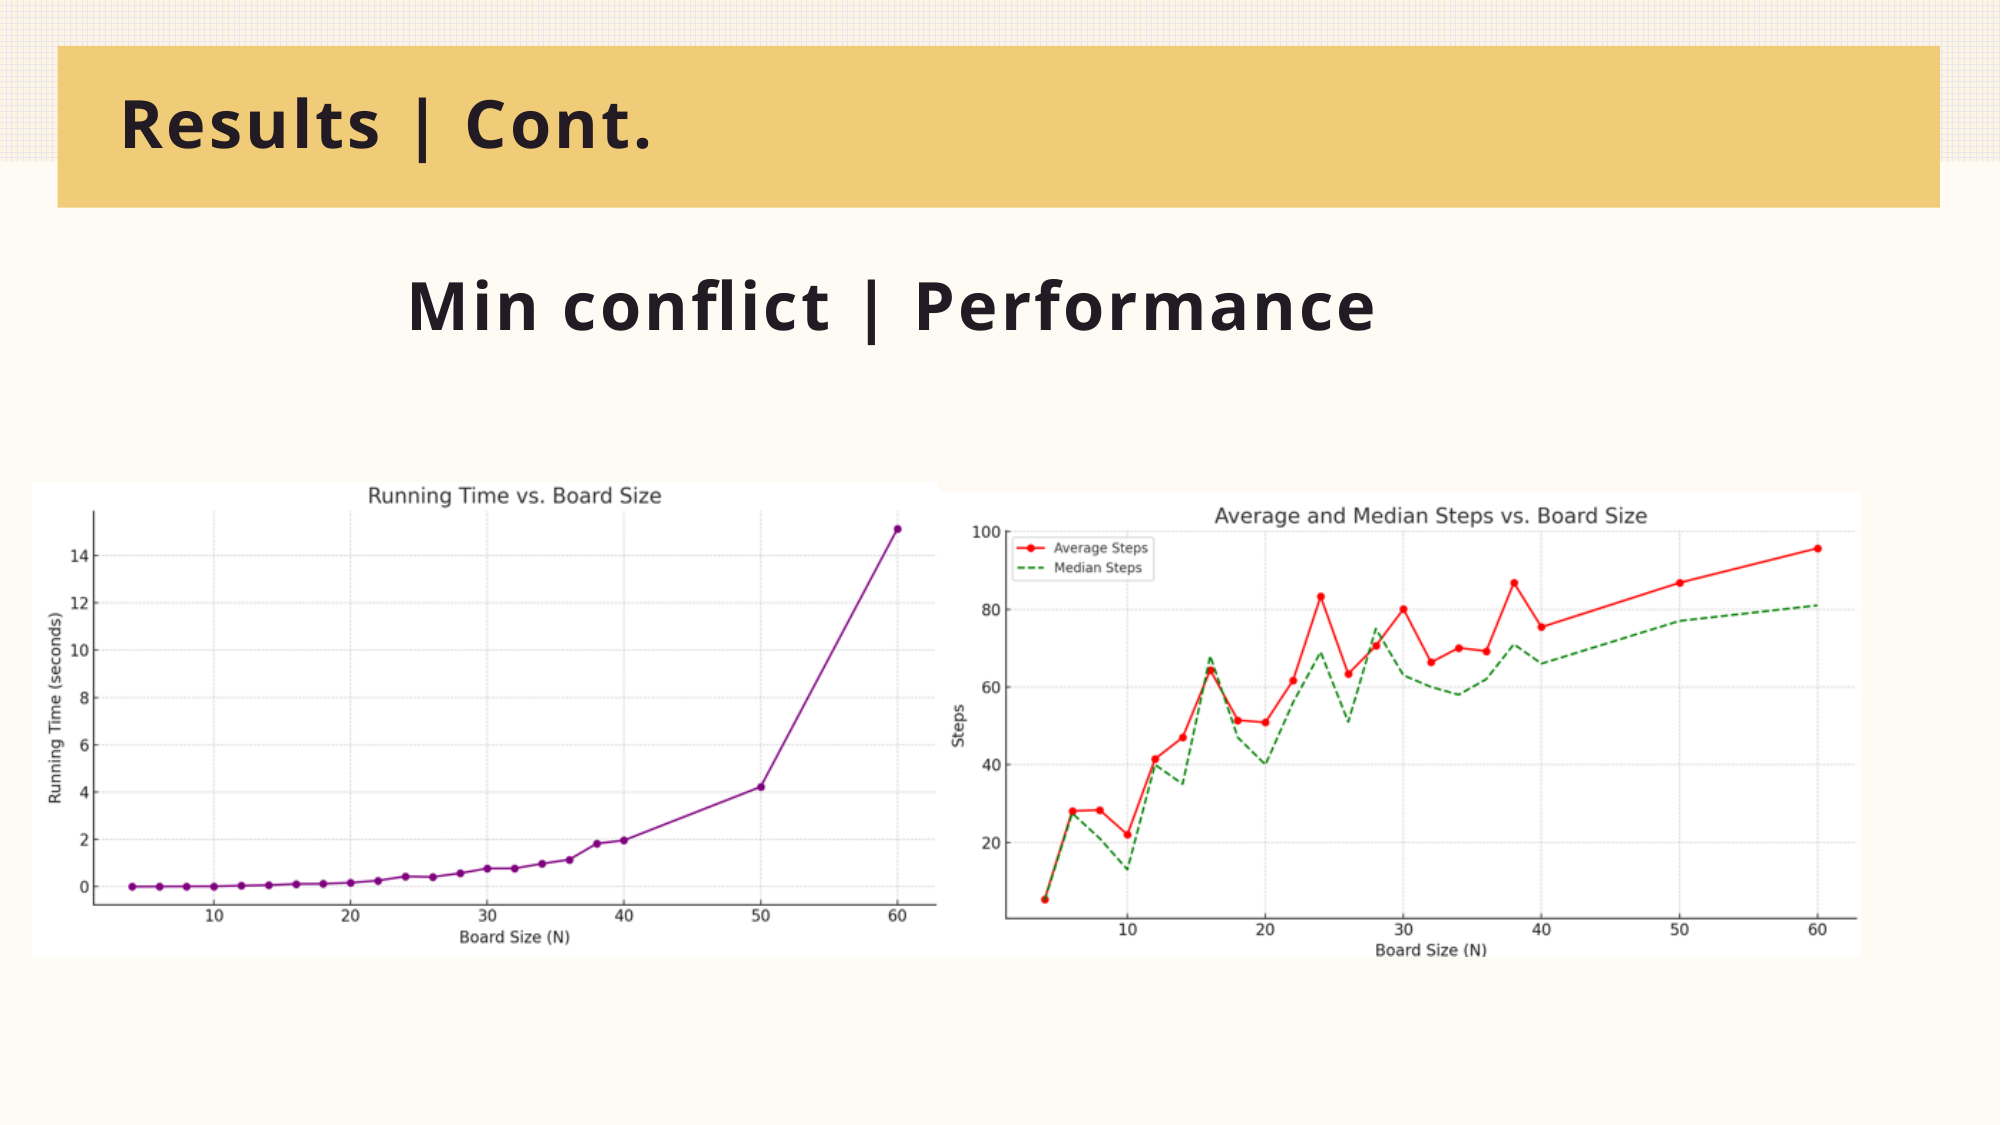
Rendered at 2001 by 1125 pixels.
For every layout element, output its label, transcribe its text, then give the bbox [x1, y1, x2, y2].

title Results | Cont. [104, 79, 1927, 176]
picture [31, 482, 1861, 957]
text_box Min conflict | Performance [391, 261, 1624, 357]
